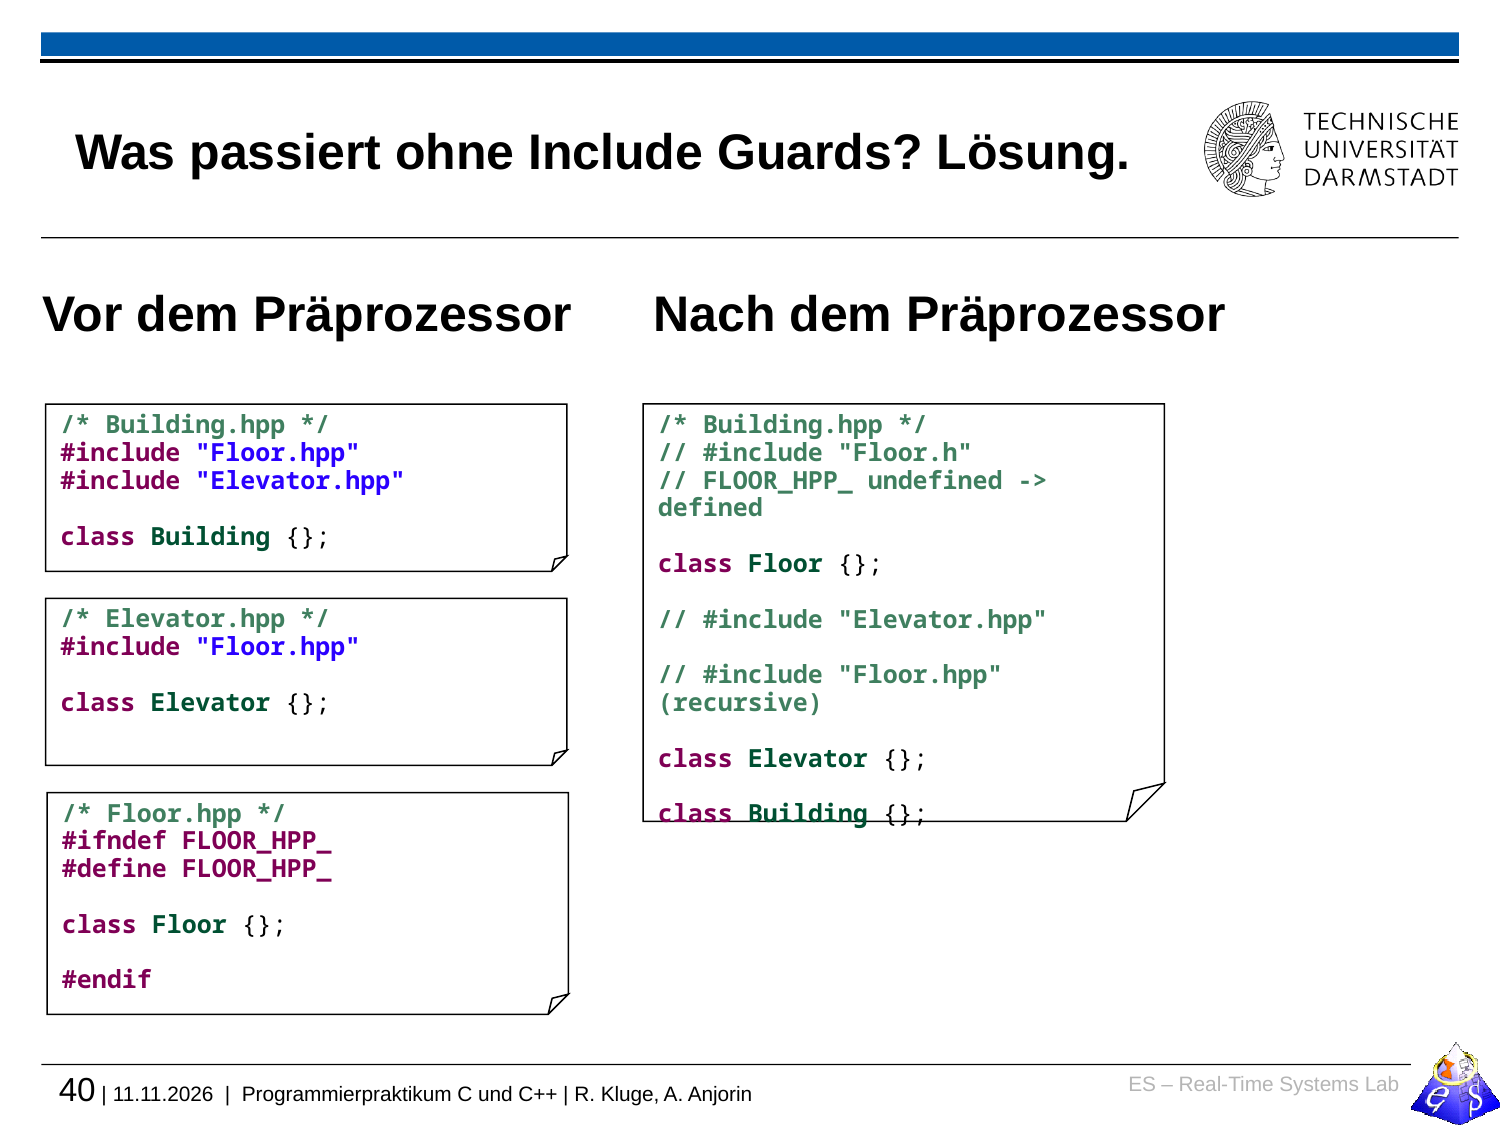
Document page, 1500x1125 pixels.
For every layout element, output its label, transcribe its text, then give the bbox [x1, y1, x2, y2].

list Nach dem Präprozessor [608, 244, 1272, 350]
text_box /* Floor.hpp */ #ifndef FLOOR_HPP_ #define FLOOR_HPP_ class Floor {}; #endif [47, 792, 569, 1015]
text_box STL-Behälter bieten InputIteratoren an [1126, 783, 1163, 820]
picture [1411, 1041, 1500, 1125]
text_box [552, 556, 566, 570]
title Was passiert ohne Include Guards? Lösung. [75, 78, 1425, 220]
picture [1425, 84, 1483, 214]
text_box /* Building.hpp */ #include "Floor.hpp" #include "Elevator.hpp" class Building {}; [45, 404, 567, 572]
text_box /* Building.hpp */ // #include "Floor.h" // FLOOR_HPP_ undefined -> defined class Floor {}; // #include "Elevator.hpp" // #include "Floor.hpp" (recursive) class Elevator {}; class Building {}; [643, 403, 1165, 822]
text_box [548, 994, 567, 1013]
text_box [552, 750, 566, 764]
list Vor dem Präprozessor [0, 244, 608, 350]
text_box /* Elevator.hpp */ #include "Floor.hpp" class Elevator {}; [45, 598, 567, 766]
